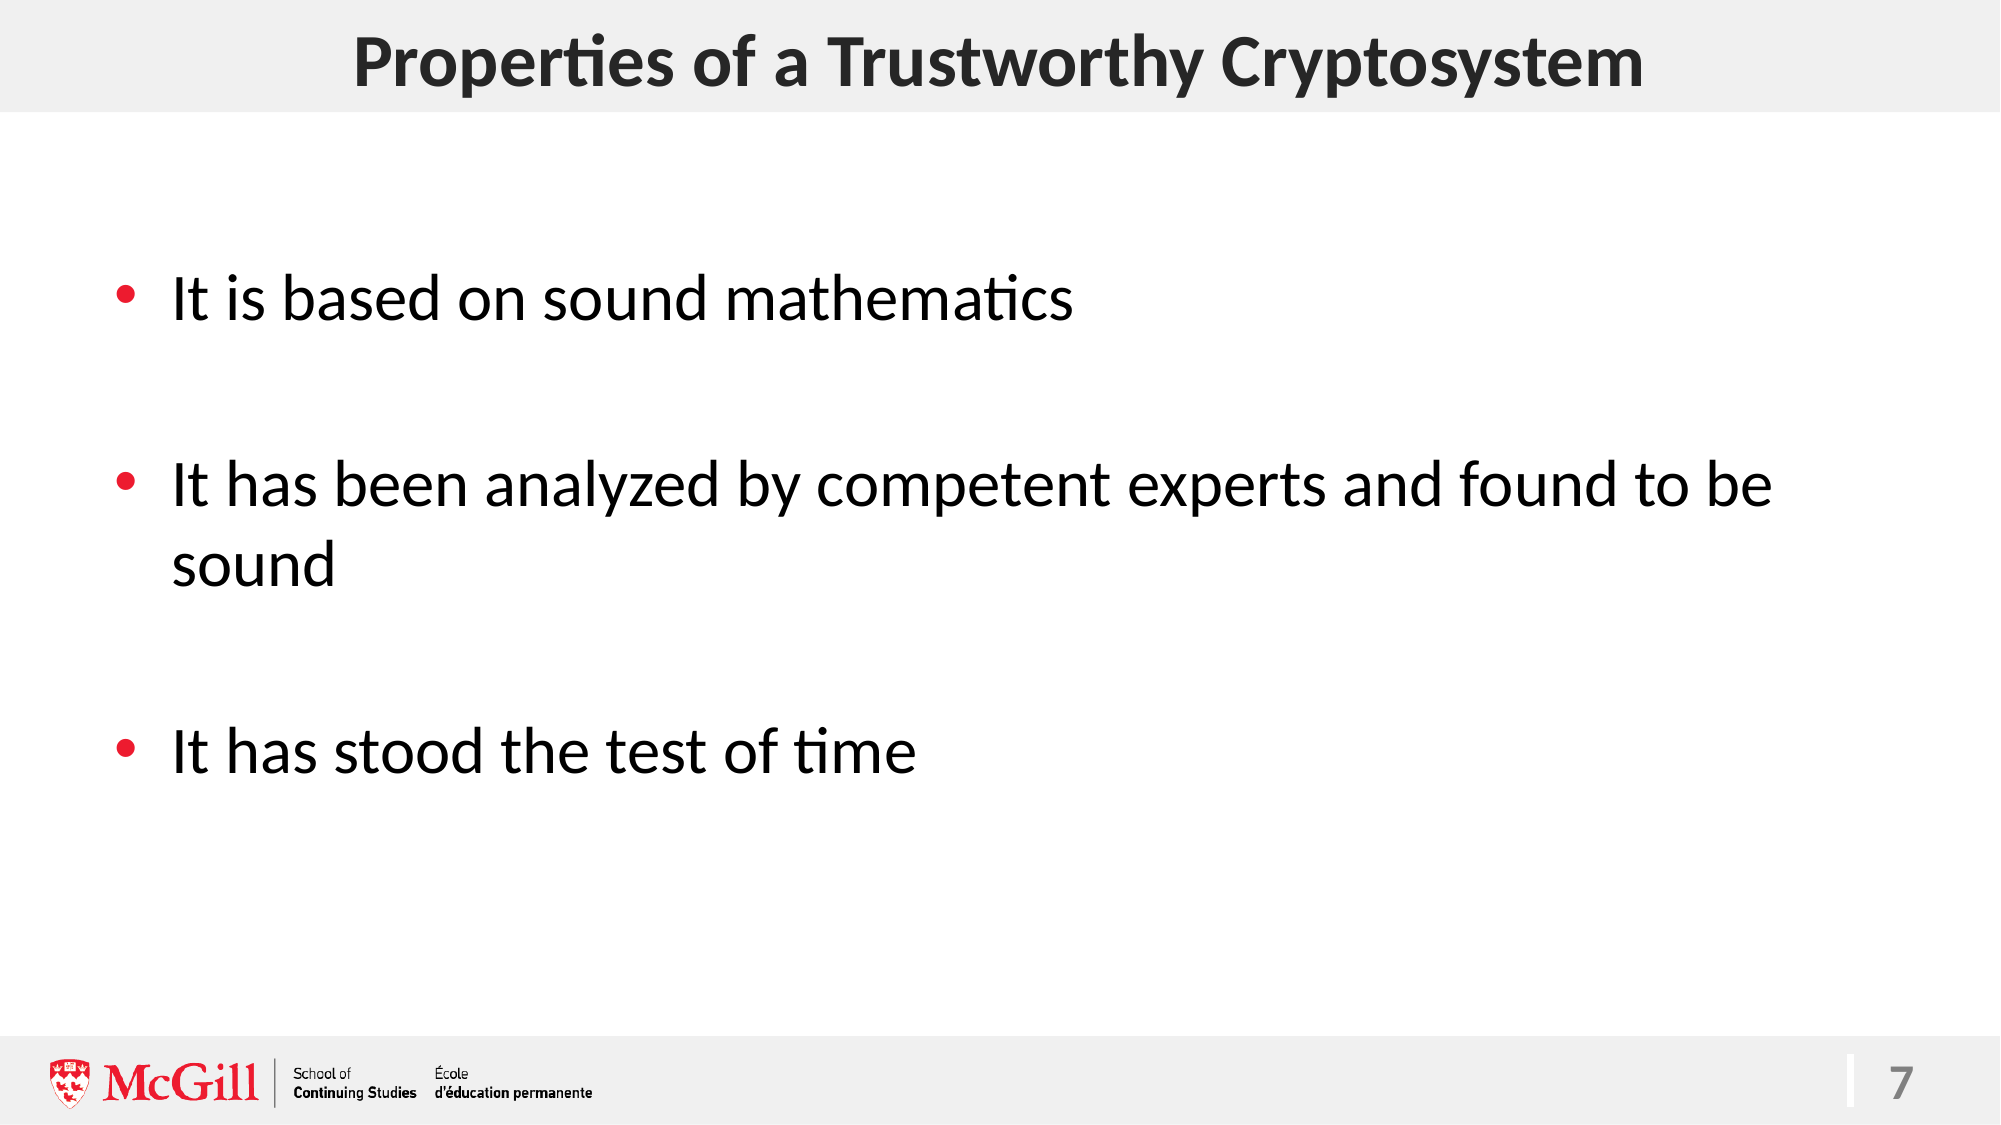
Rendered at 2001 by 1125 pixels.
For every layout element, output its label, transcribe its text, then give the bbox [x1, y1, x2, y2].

picture [50, 1058, 592, 1109]
list It is based on sound mathematics It has been analyzed by competent experts and found to be sound It has stood the test of time [99, 162, 1900, 1005]
title Properties of a Trustworthy Cryptosystem [0, 0, 2000, 113]
